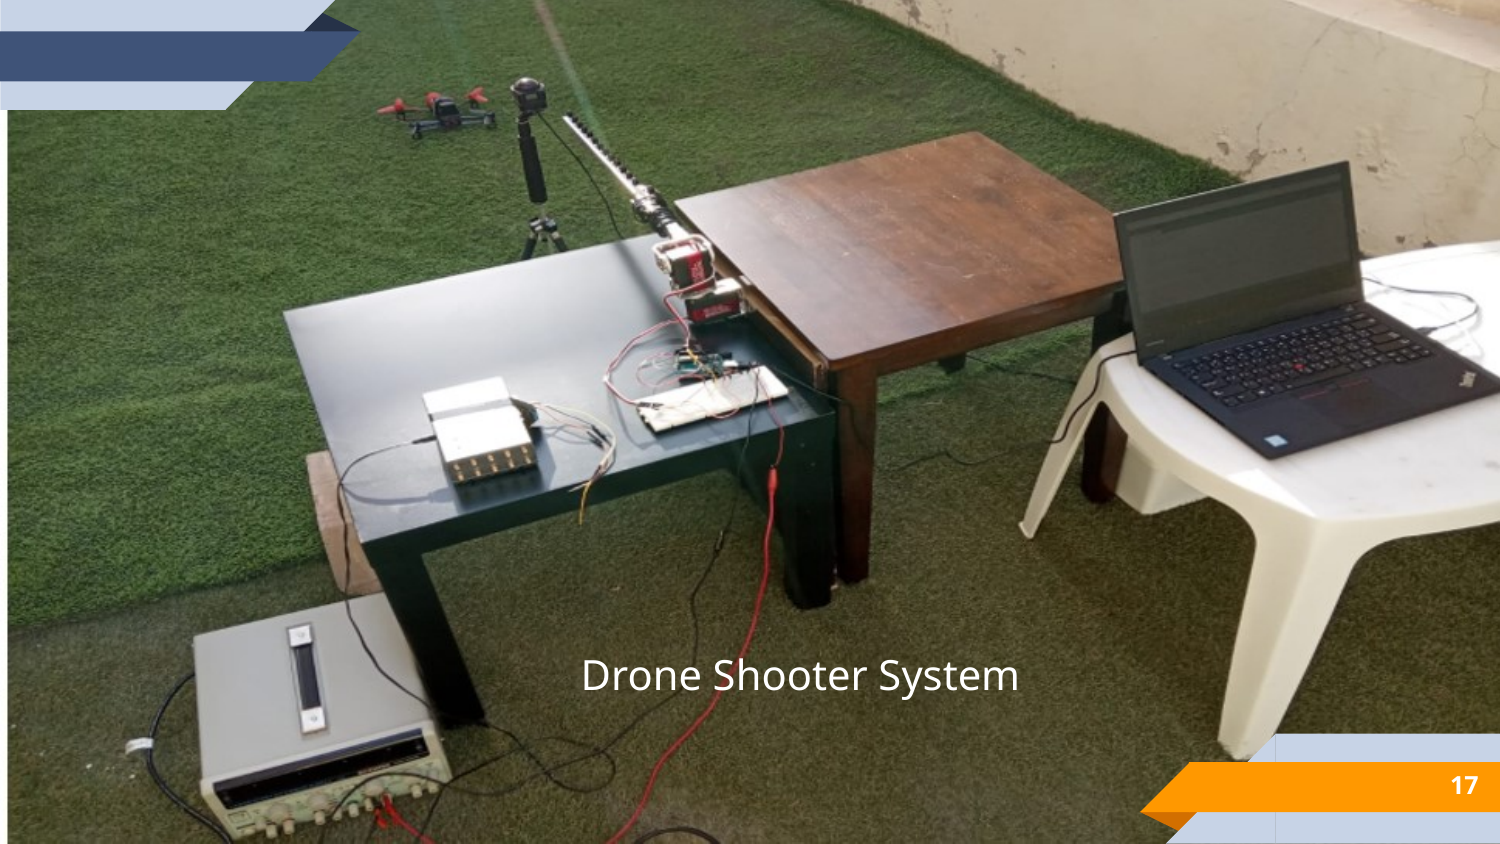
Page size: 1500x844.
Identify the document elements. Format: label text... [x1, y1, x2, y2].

title Drone Shooter System [410, 560, 1191, 787]
slide_number 17 [1249, 760, 1494, 813]
picture [0, 0, 1500, 844]
